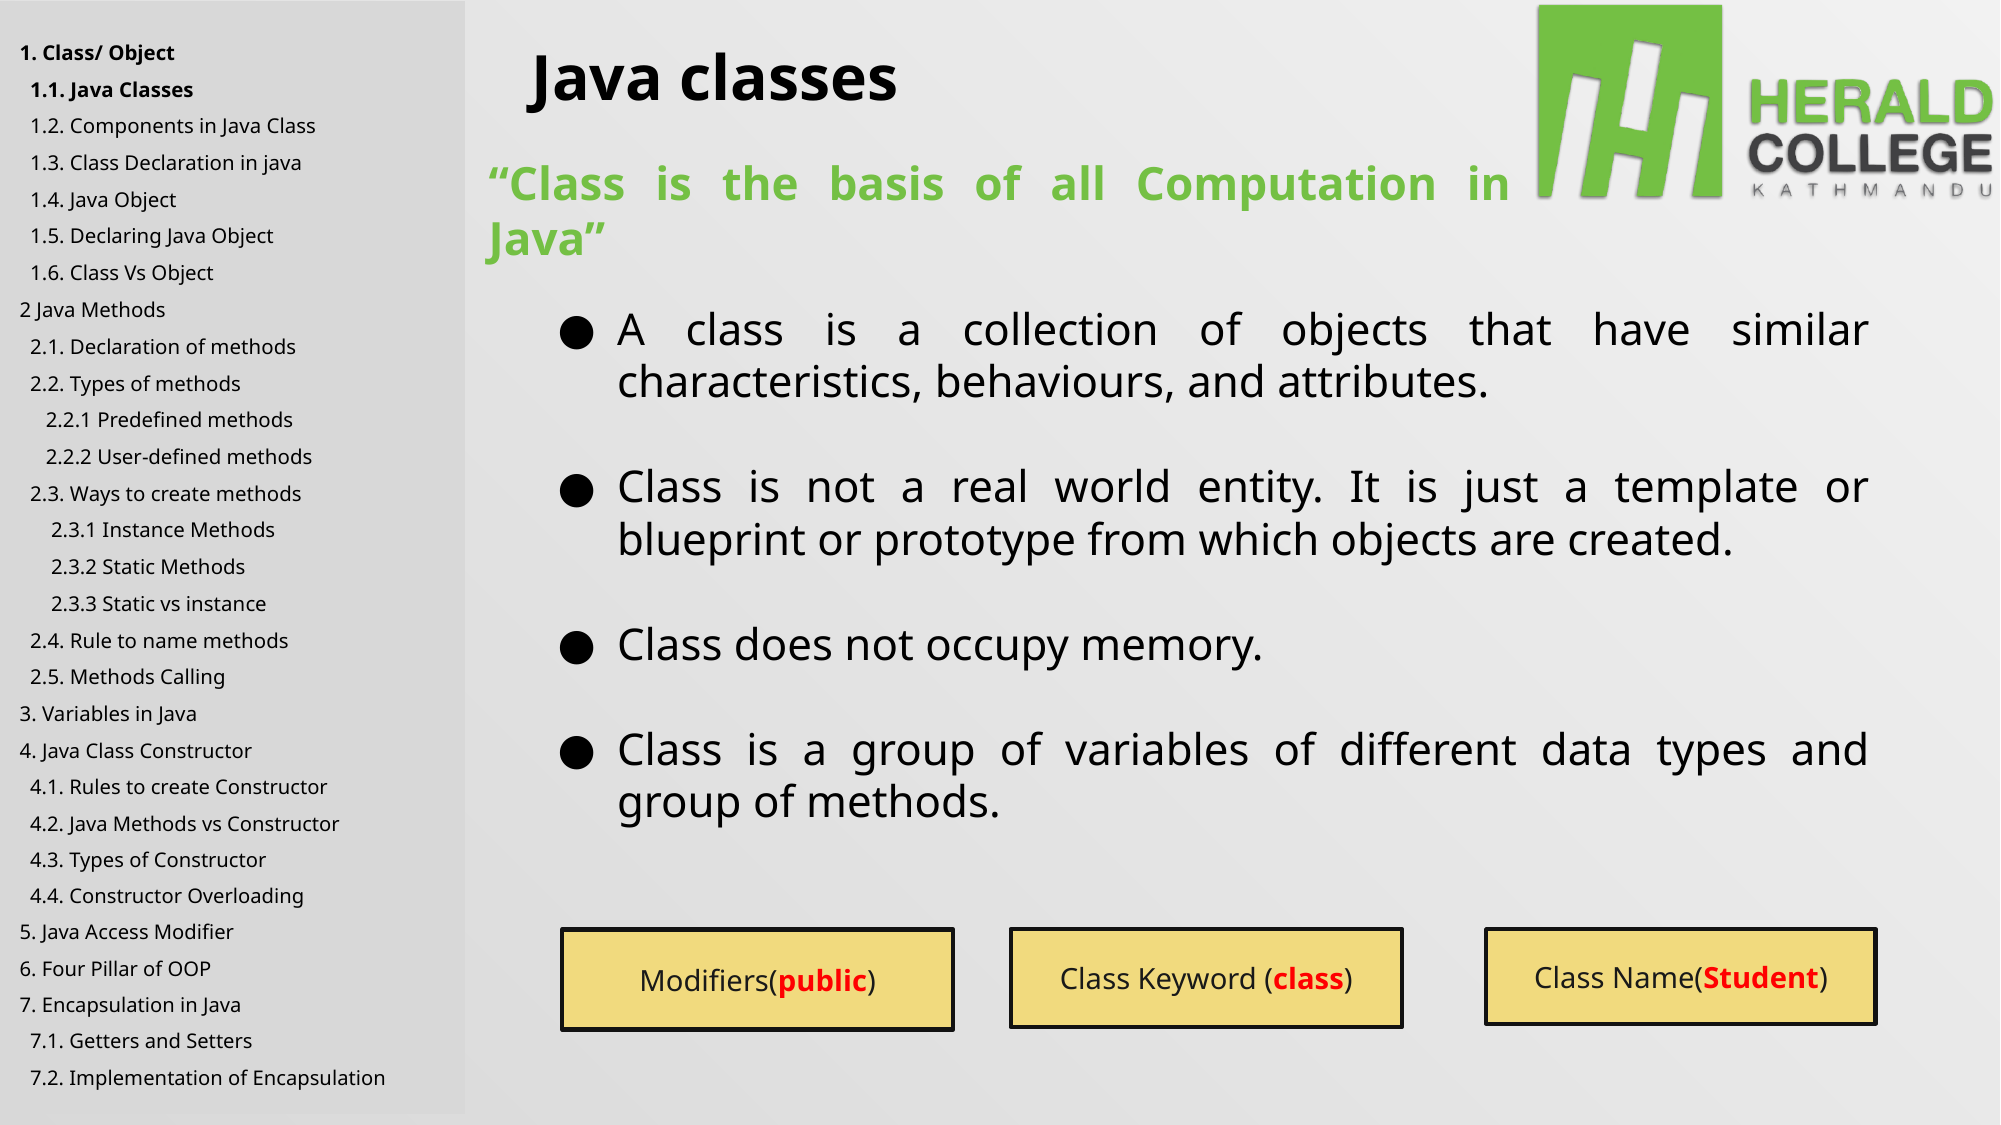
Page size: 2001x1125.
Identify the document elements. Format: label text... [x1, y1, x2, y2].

text_box [0, 1, 465, 1114]
text_box “Class is the basis of all Computation in Java” [473, 140, 1527, 280]
text_box A class is a collection of objects that have similar characteristics, behaviours, and attributes. Class is not a real world entity. It is just a template or blueprint or prototype from which objects are created. Class does not occupy memory. Class is a group of variables of different data types and group of methods. [527, 286, 1886, 869]
picture [1462, 0, 2001, 292]
text_box Class Name(Student) [1486, 929, 1876, 1024]
text_box Modifiers(public) [562, 929, 954, 1030]
text_box Java classes [516, 23, 981, 140]
text_box 1. Class/ Object 1.1. Java Classes 1.2. Components in Java Class 1.3. Class Declaration in java 1.4. Java Object 1.5. Declaring Java Object 1.6. Class Vs Object 2 Java Methods 2.1. Declaration of methods 2.2. Types of methods 2.2.1 Predefined methods 2.2.2 User-defined methods 2.3. Ways to create methods 2.3.1 Instance Methods 2.3.2 Static Methods 2.3.3 Static vs instance 2.4. Rule to name methods 2.5. Methods Calling 3. Variables in Java 4. Java Class Constructor 4.1. Rules to create Constructor 4.2. Java Methods vs Constructor 4.3. Types of Constructor 4.4. Constructor Overloading 5. Java Access Modifier 6. Four Pillar of OOP 7. Encapsulation in Java 7.1. Getters and Setters 7.2. Implementation of Encapsulation [4, 12, 469, 1125]
text_box Class Keyword (class) [1010, 929, 1402, 1028]
